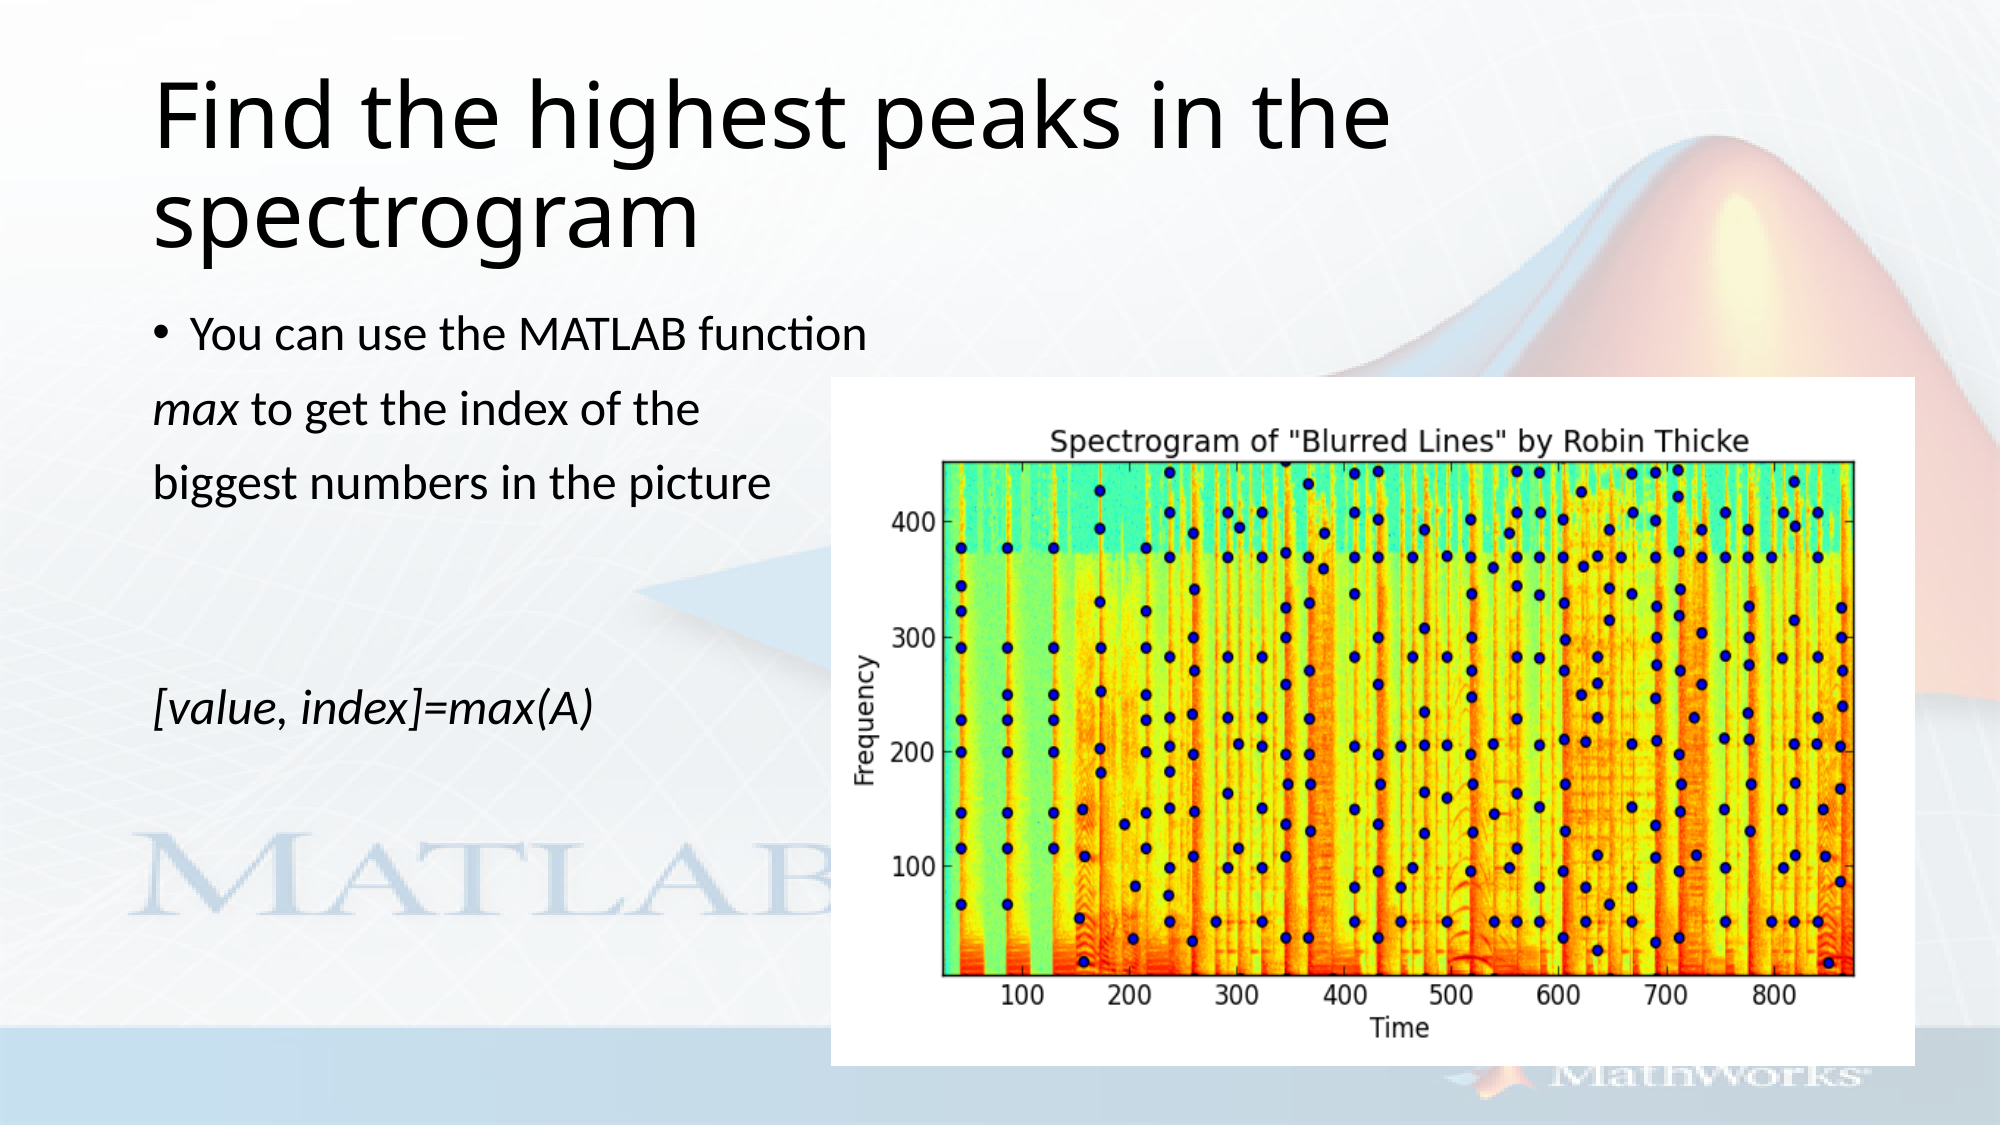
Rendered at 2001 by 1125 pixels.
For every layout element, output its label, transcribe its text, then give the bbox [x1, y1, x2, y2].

picture [831, 377, 1915, 1066]
list You can use the MATLAB function max to get the index of the biggest numbers in the picture [value, index]=max(A) [137, 299, 1863, 1084]
title Find the highest peaks in the spectrogram [137, 59, 1863, 278]
